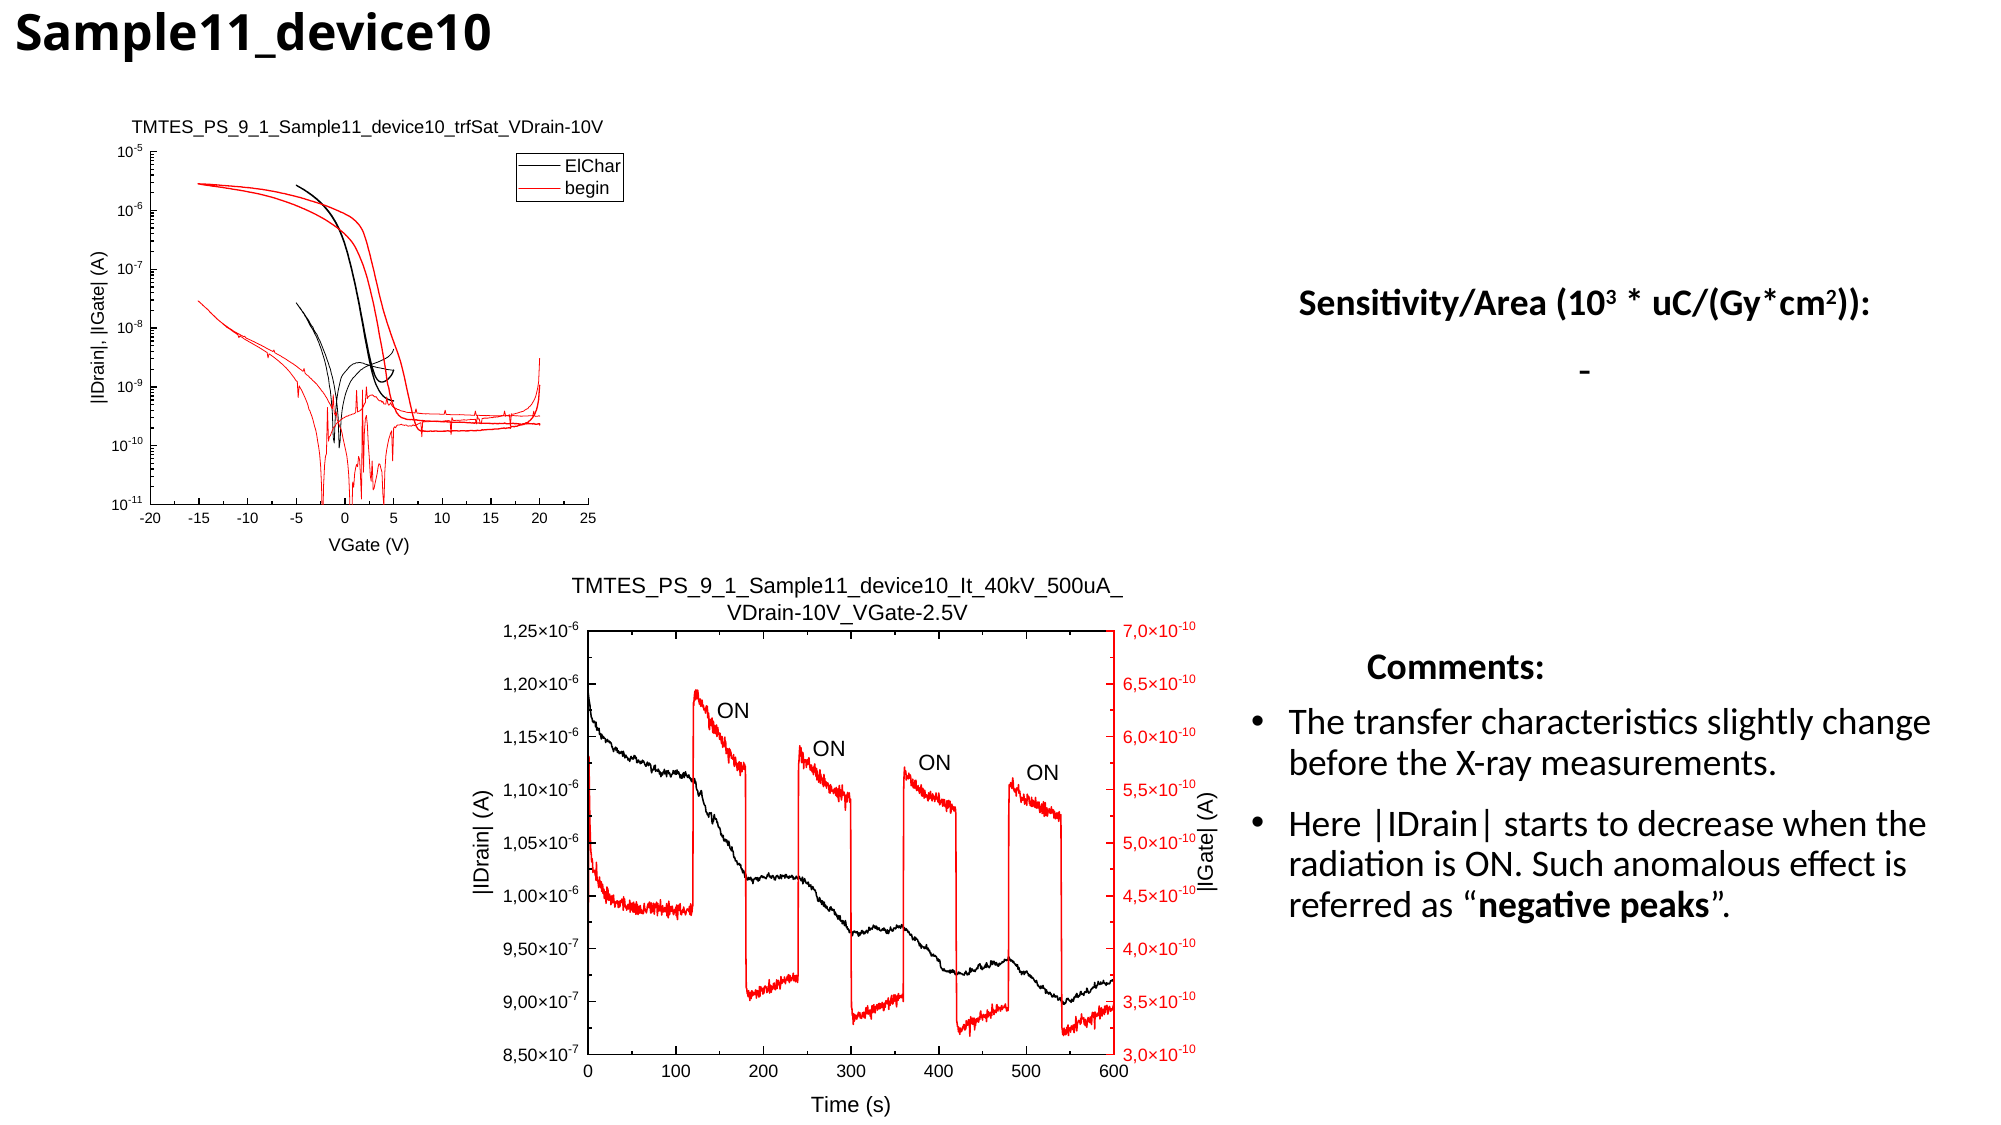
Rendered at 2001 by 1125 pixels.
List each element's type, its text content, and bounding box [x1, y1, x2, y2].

list - [1311, 340, 1859, 491]
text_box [449, 562, 1222, 1125]
title Sample11_device10 [0, 0, 1725, 218]
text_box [35, 94, 679, 587]
list The transfer characteristics slightly change before the X-ray measurements. Here |IDrain| starts to decrease when the radiation is ON. Such anomalous effect is referred as “negative peaks”. [1236, 694, 1960, 1043]
